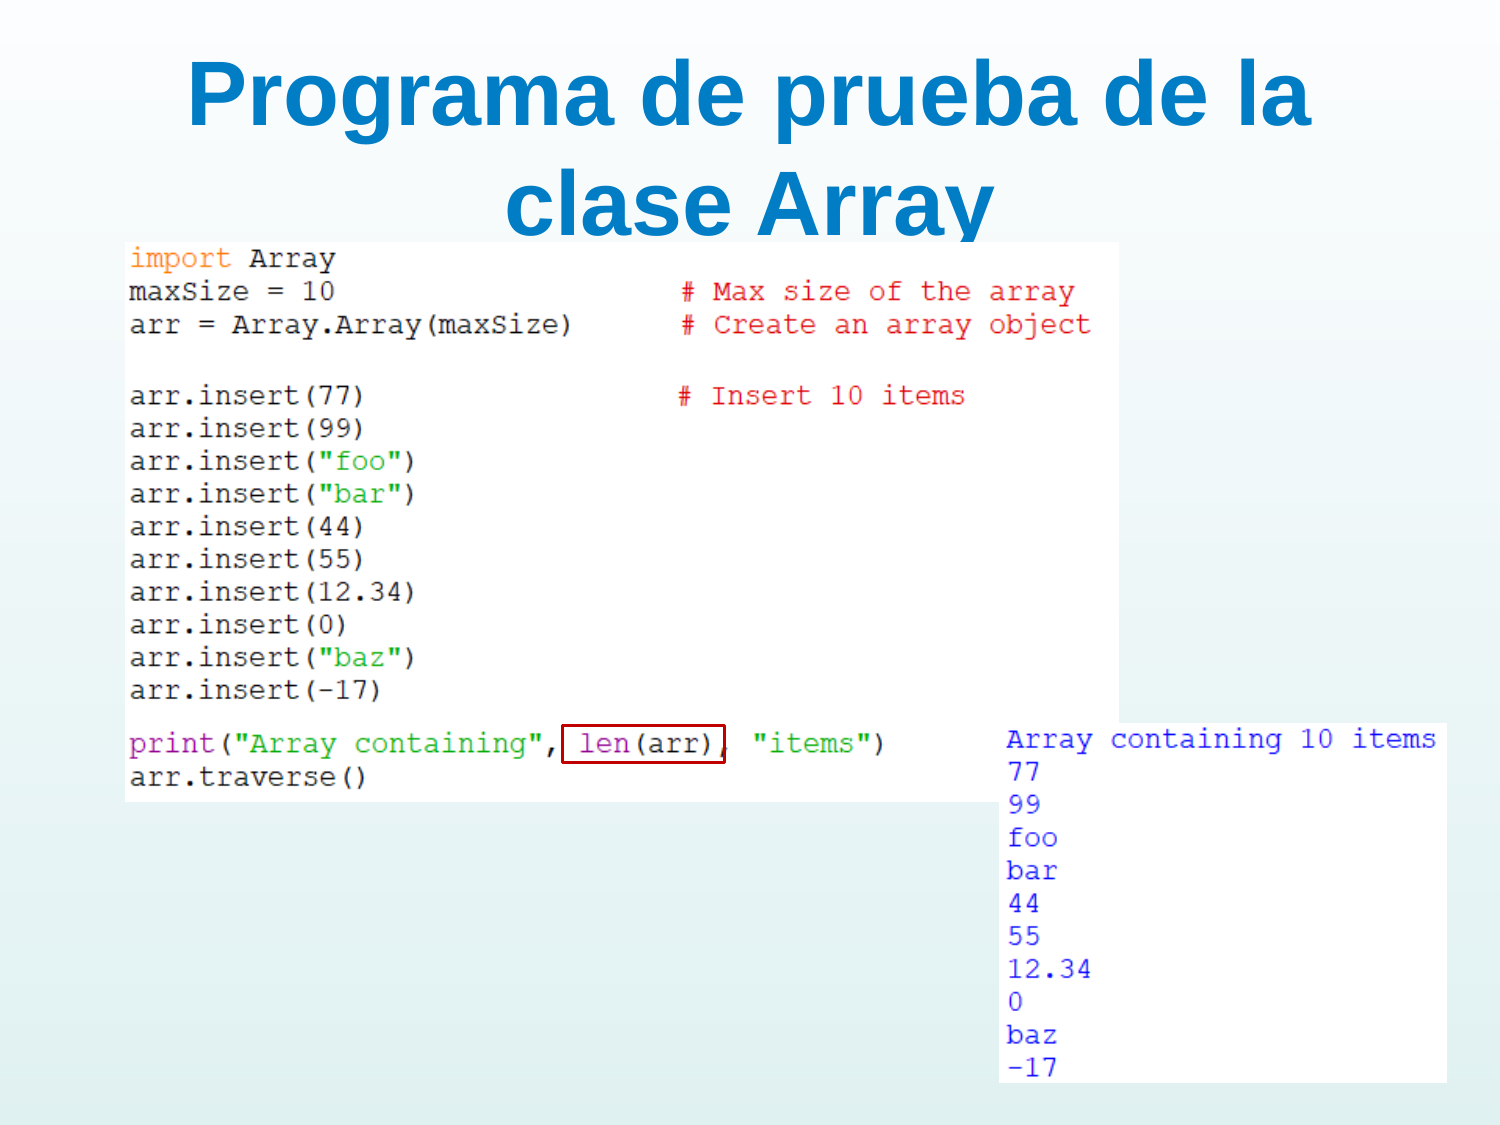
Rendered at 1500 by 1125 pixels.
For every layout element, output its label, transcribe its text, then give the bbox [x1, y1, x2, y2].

picture [124, 242, 1448, 1083]
text_box [74, 237, 1425, 455]
title Programa de prueba de la clase Array [75, 50, 1425, 237]
